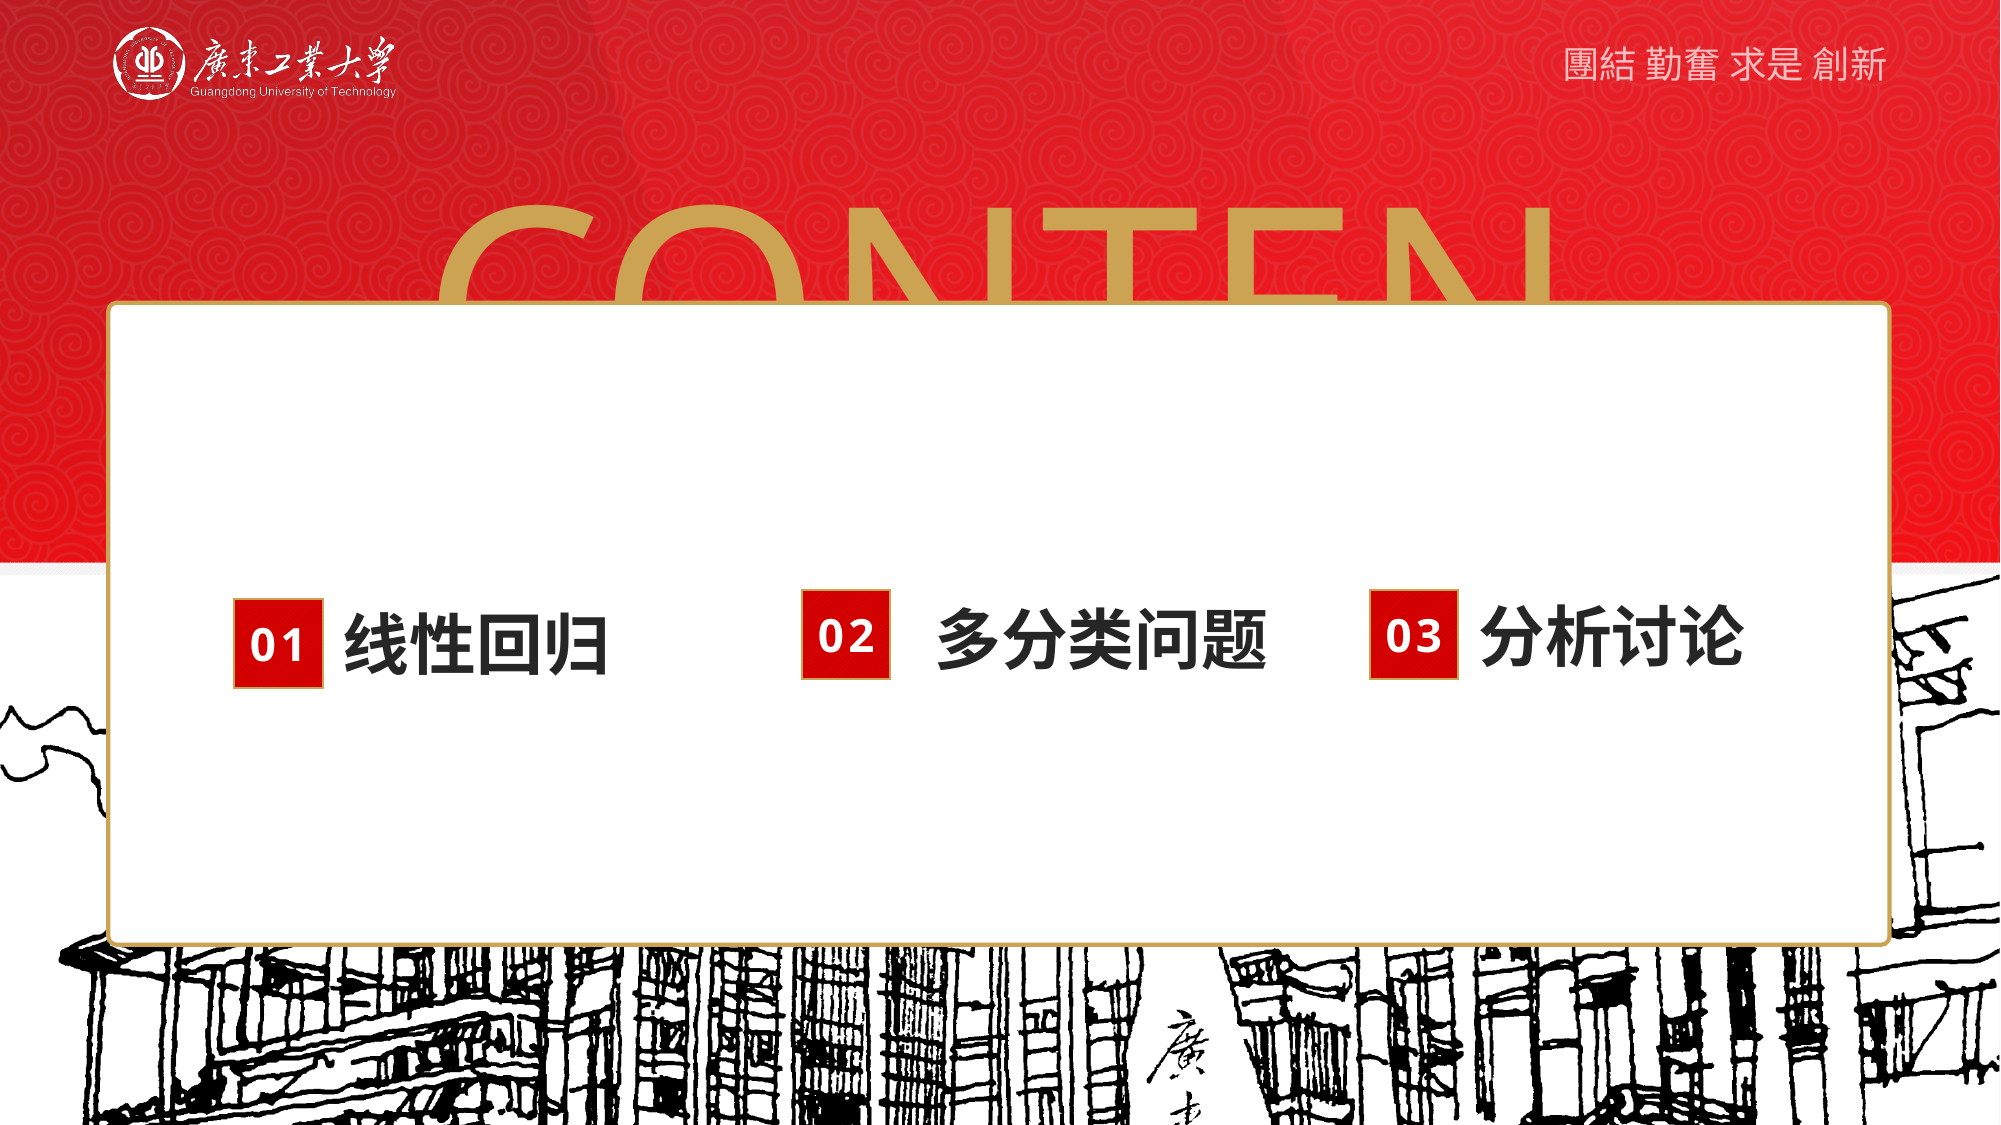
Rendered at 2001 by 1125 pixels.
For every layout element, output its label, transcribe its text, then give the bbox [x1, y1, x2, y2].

text_box 02 [801, 589, 891, 680]
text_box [1369, 581, 1766, 688]
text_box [234, 590, 631, 697]
picture [0, 574, 2000, 1125]
text_box 多分类问题 [889, 597, 1313, 680]
